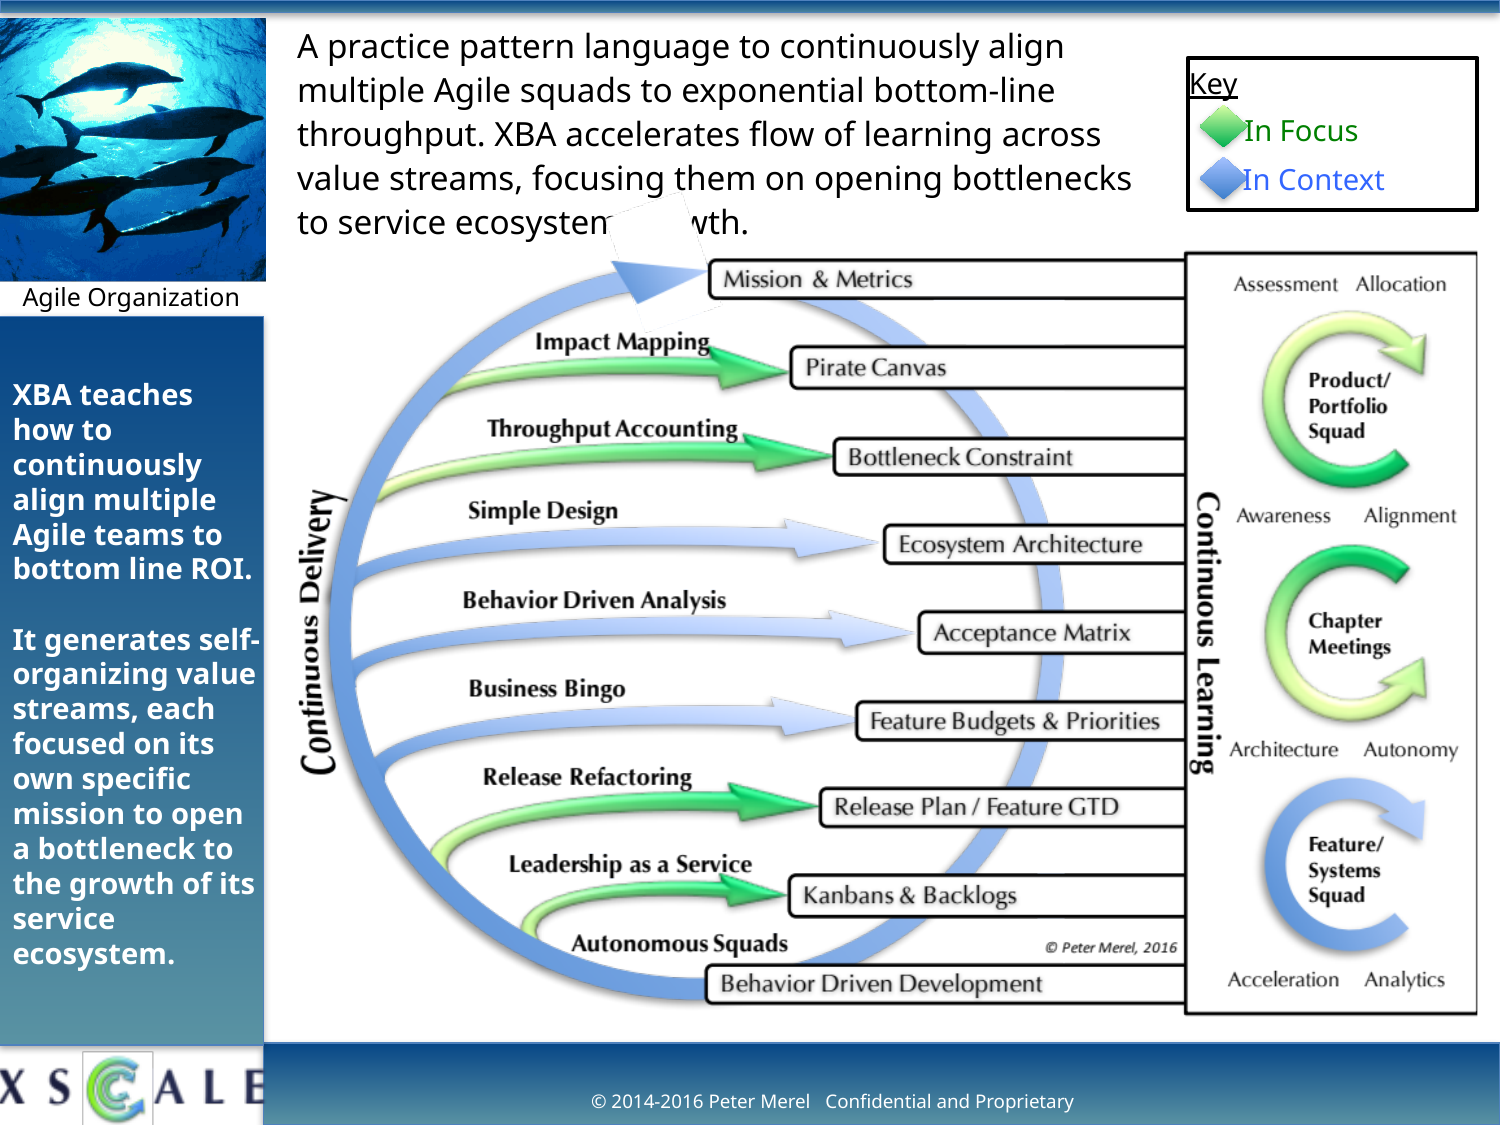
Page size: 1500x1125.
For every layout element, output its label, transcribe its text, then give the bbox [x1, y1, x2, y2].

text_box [1176, 57, 1478, 191]
picture [0, 18, 266, 282]
text_box A practice pattern language to continuously align multiple Agile squads to exponential bottom-line throughput. XBA accelerates flow of learning across value streams, focusing them on opening bottlenecks to service ecosystem growth. [281, 61, 1166, 201]
text_box XBA teaches how to continuously align multiple Agile teams to bottom line ROI. It generates self-organizing value streams, each focused on its own specific mission to open a bottleneck to the growth of its service ecosystem. [0, 369, 274, 977]
picture [298, 191, 1478, 1018]
